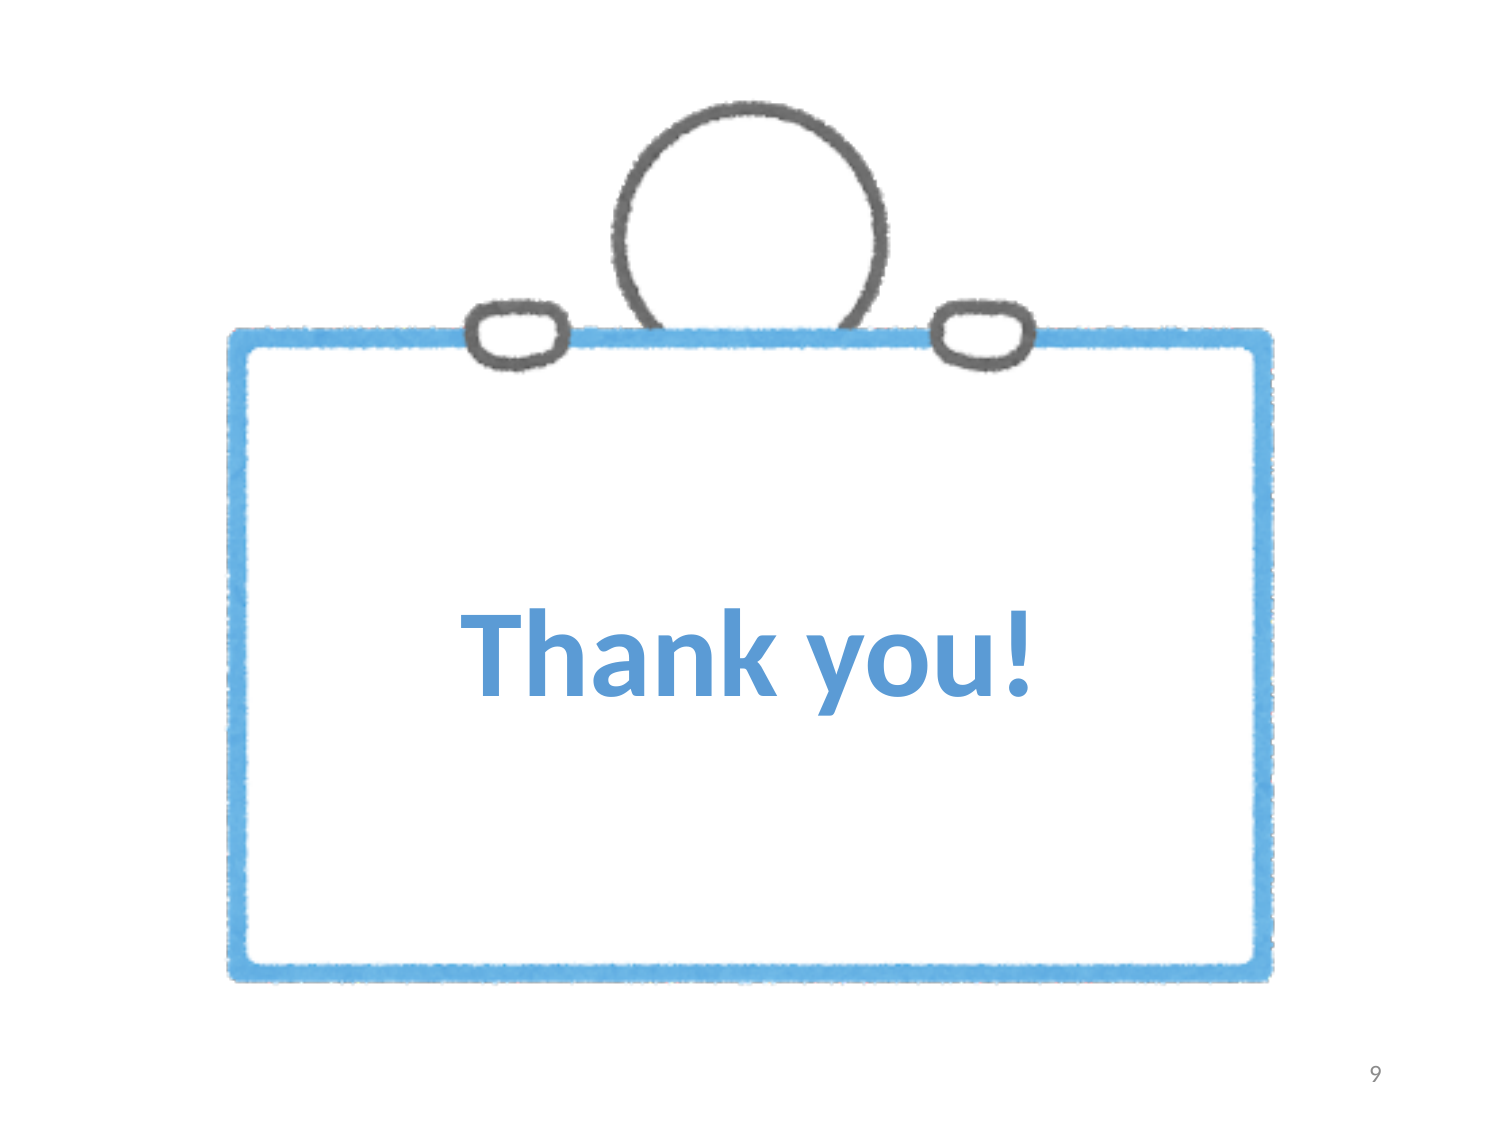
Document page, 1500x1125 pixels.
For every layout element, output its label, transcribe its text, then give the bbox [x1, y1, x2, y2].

picture [209, 48, 1291, 1043]
slide_number 8 [1059, 1042, 1397, 1103]
